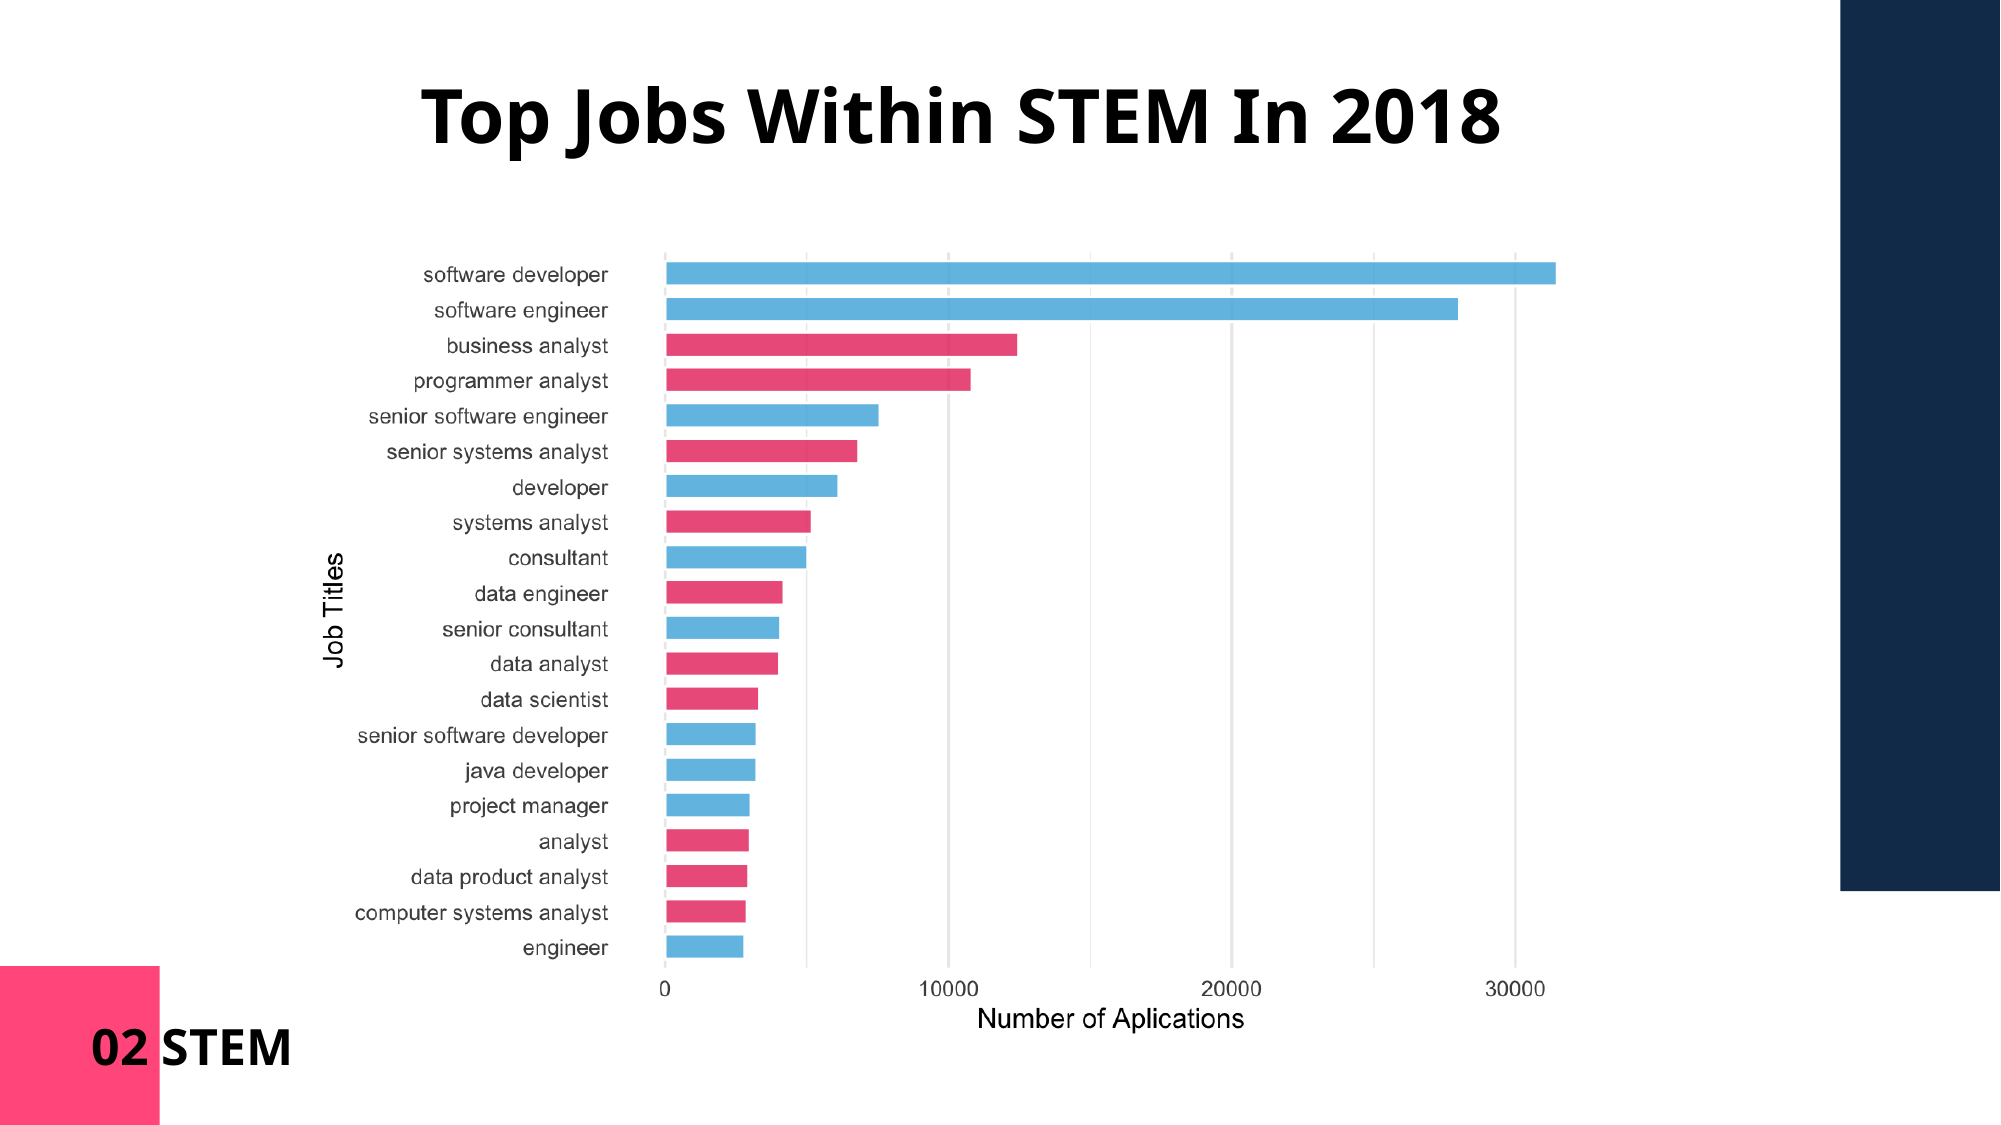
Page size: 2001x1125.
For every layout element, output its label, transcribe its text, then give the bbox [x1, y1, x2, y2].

text_box 02 STEM [76, 1000, 995, 1091]
text_box [0, 966, 160, 1125]
text_box Top Jobs Within STEM In 2018 [169, 53, 1754, 145]
text_box [1840, 0, 2000, 892]
picture [308, 239, 1615, 1046]
